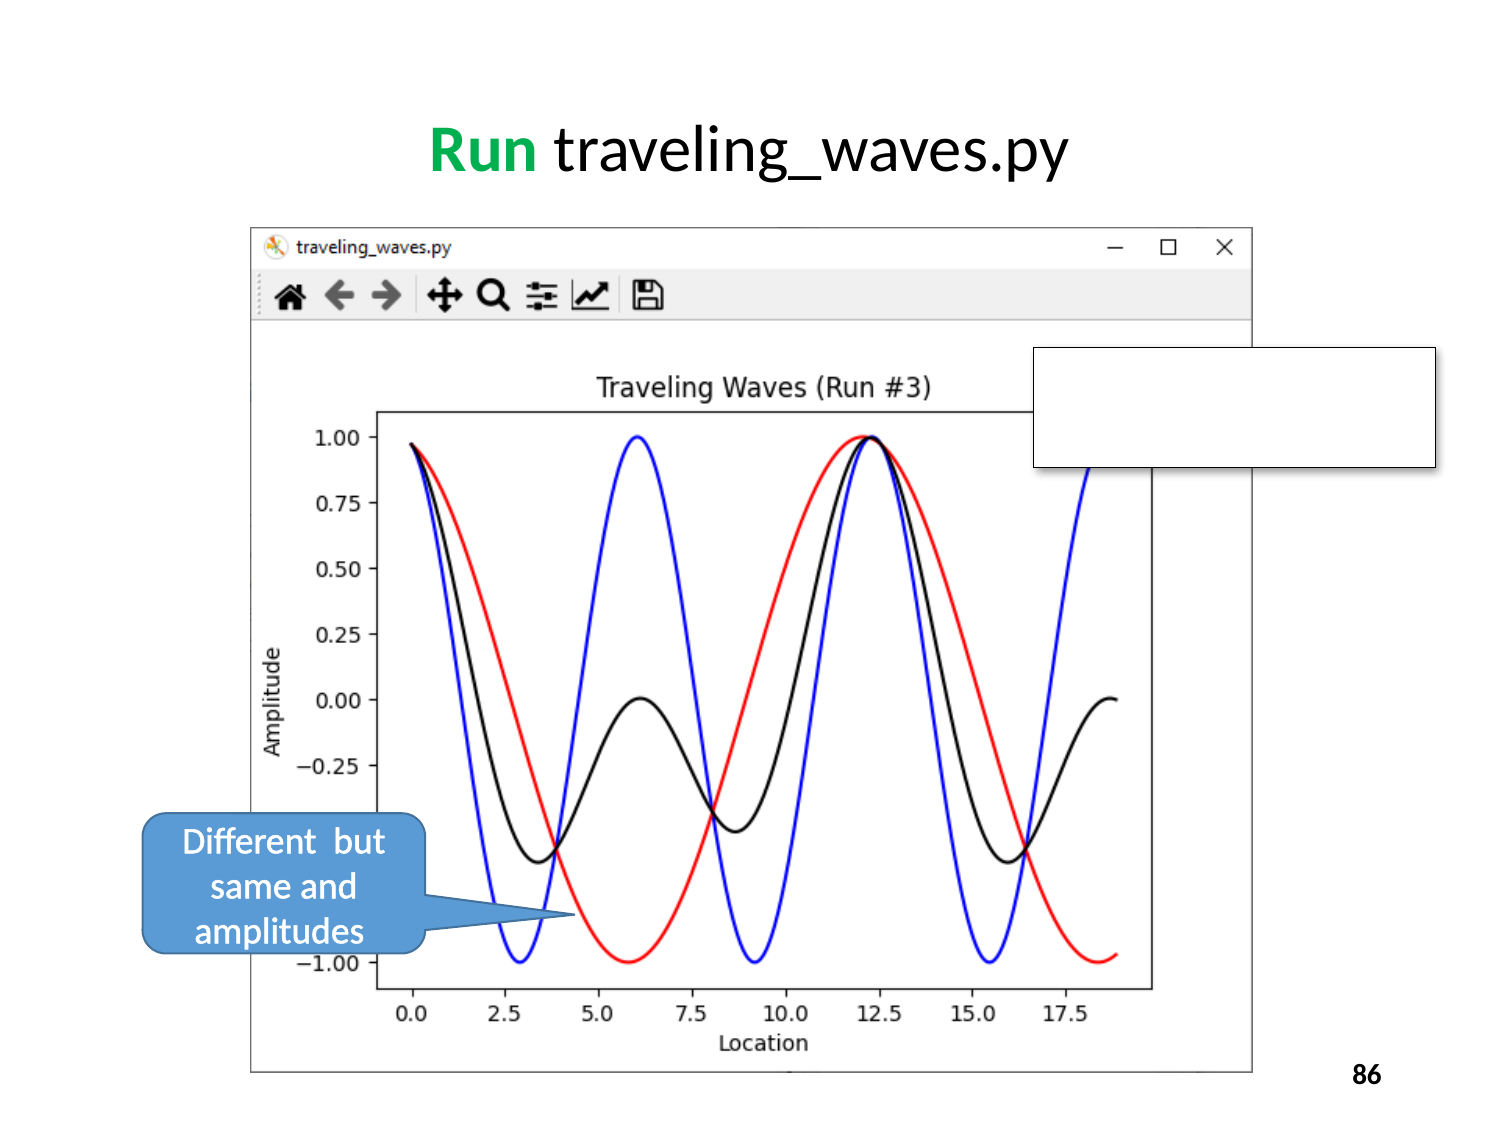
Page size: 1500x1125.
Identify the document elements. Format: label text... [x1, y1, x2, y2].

title Run traveling_waves.py [103, 59, 1397, 241]
slide_number 86 [1059, 1042, 1397, 1103]
picture [249, 227, 1253, 1073]
